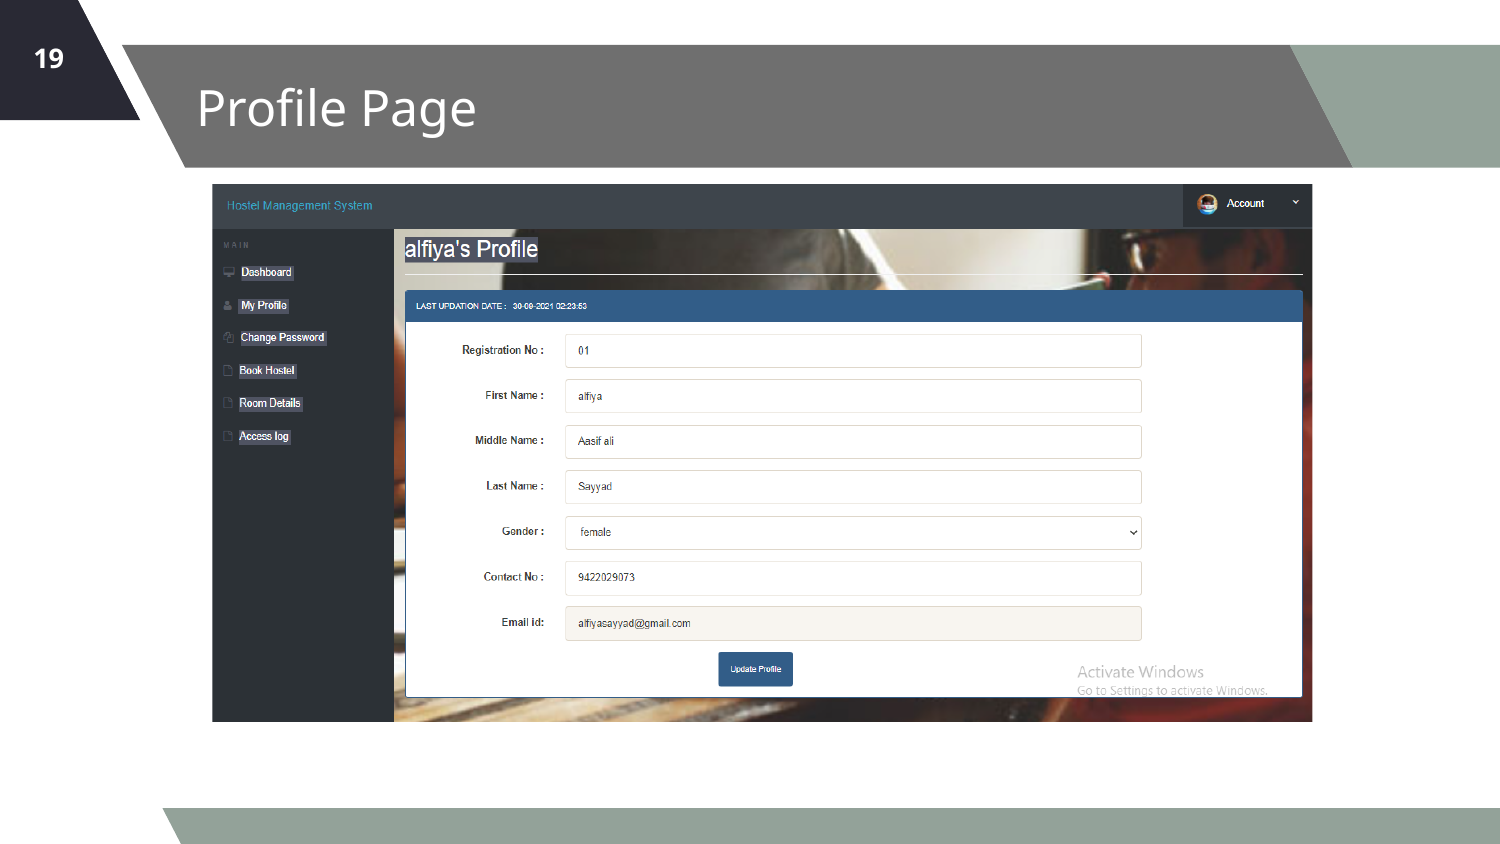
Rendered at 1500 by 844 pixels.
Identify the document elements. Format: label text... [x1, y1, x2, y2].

slide_number 19 [0, 0, 98, 121]
picture [212, 184, 1313, 723]
title Profile Page [181, 45, 1285, 169]
